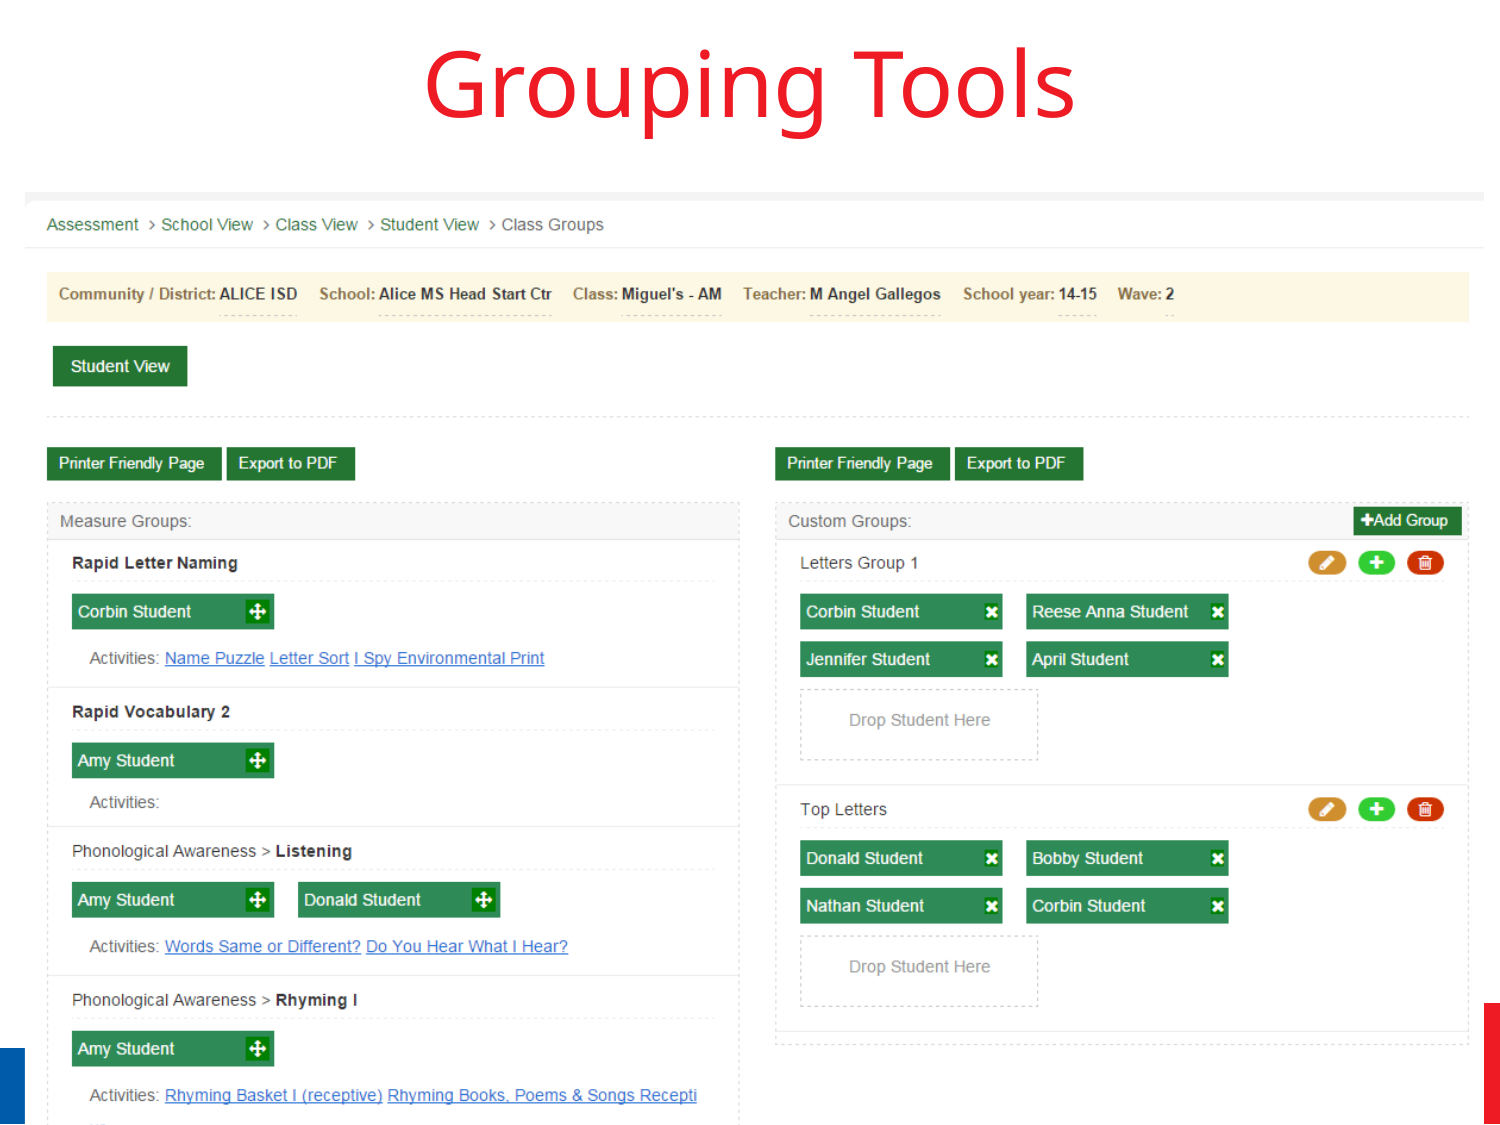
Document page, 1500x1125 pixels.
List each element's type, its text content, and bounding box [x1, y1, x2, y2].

title Grouping Tools [75, 0, 1425, 175]
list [24, 191, 1485, 1125]
